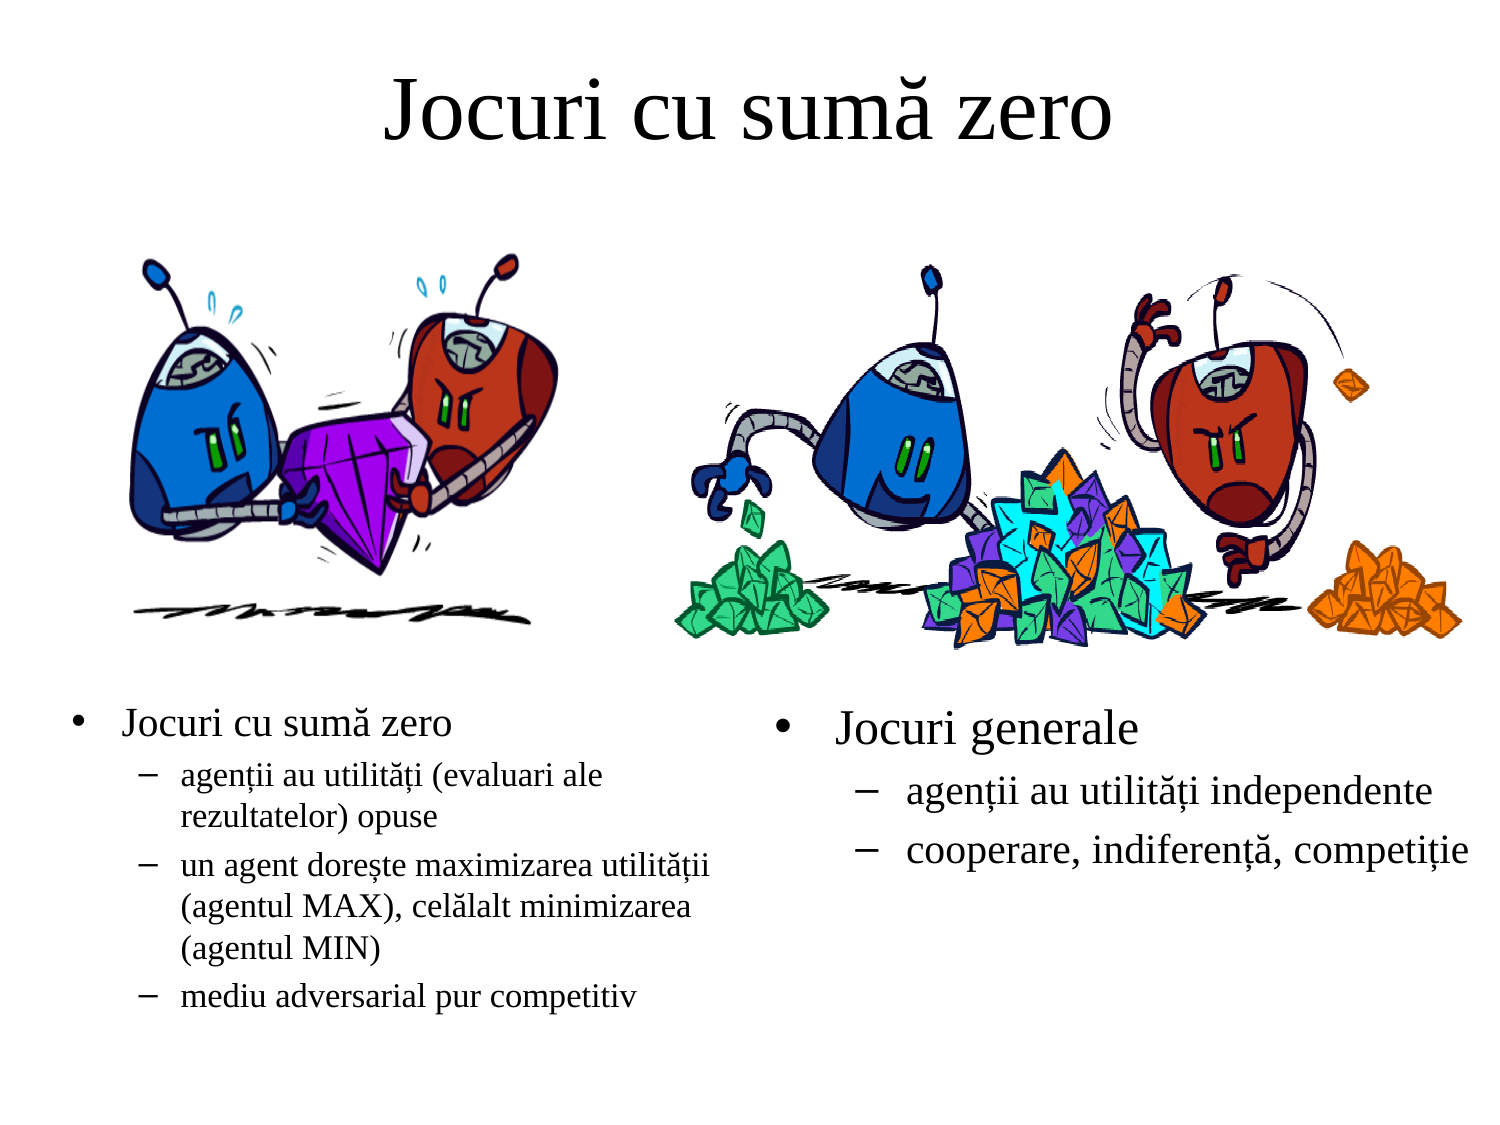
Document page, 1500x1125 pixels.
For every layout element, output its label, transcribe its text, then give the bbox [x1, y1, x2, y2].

list Jocuri generale agenții au utilități independente cooperare, indiferență, competiție [759, 687, 1500, 968]
picture [78, 227, 585, 656]
picture [660, 222, 1471, 662]
list Jocuri cu sumă zero agenții au utilități (evaluari ale rezultatelor) opuse un agent dorește maximizarea utilității (agentul MAX), celălalt minimizarea (agentul MIN) mediu adversarial pur competitiv [56, 687, 760, 1029]
title Jocuri cu sumă zero [75, 8, 1425, 197]
